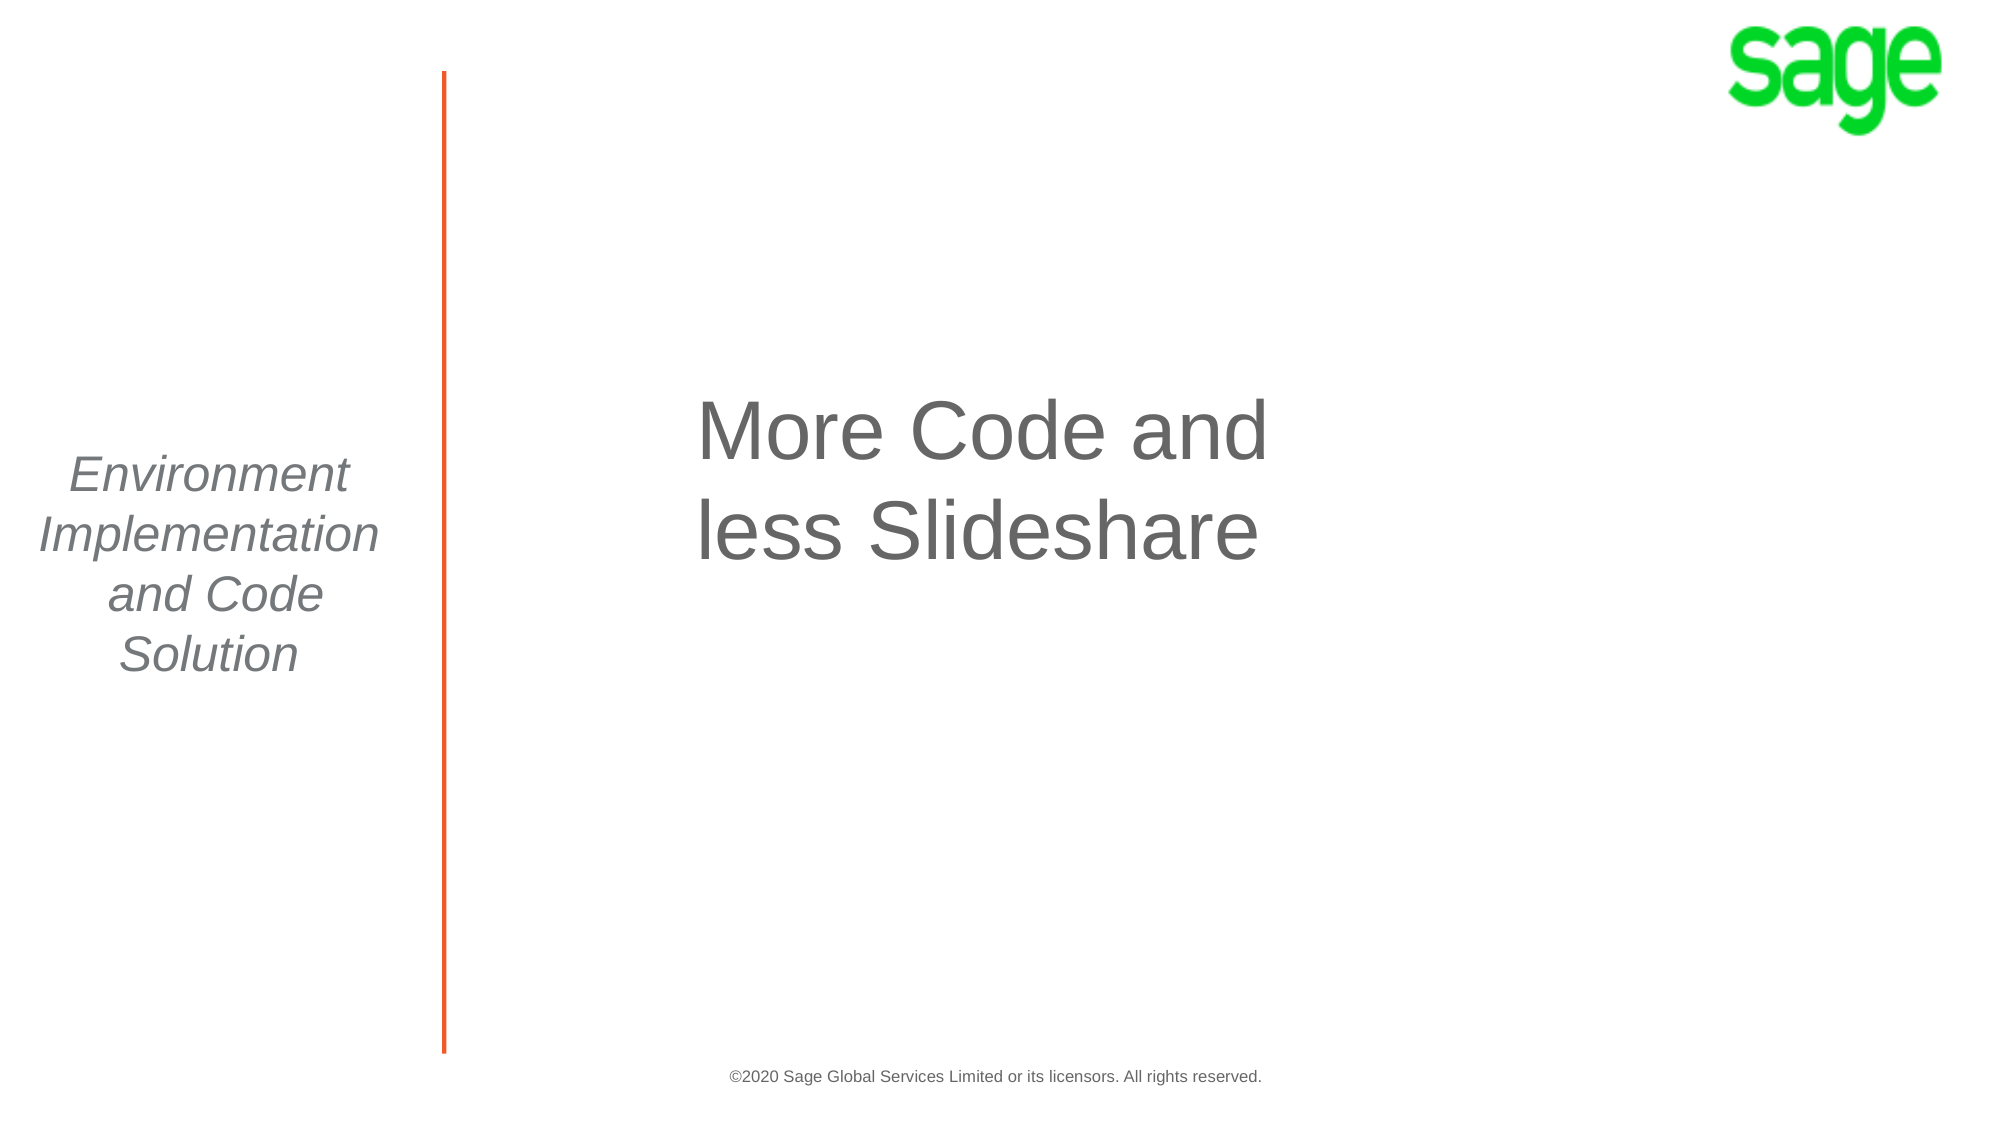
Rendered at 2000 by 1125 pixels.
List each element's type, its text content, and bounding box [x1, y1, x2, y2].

picture [1700, 6, 1991, 154]
text_box Environment Implementation and Code Solution [0, 433, 419, 689]
